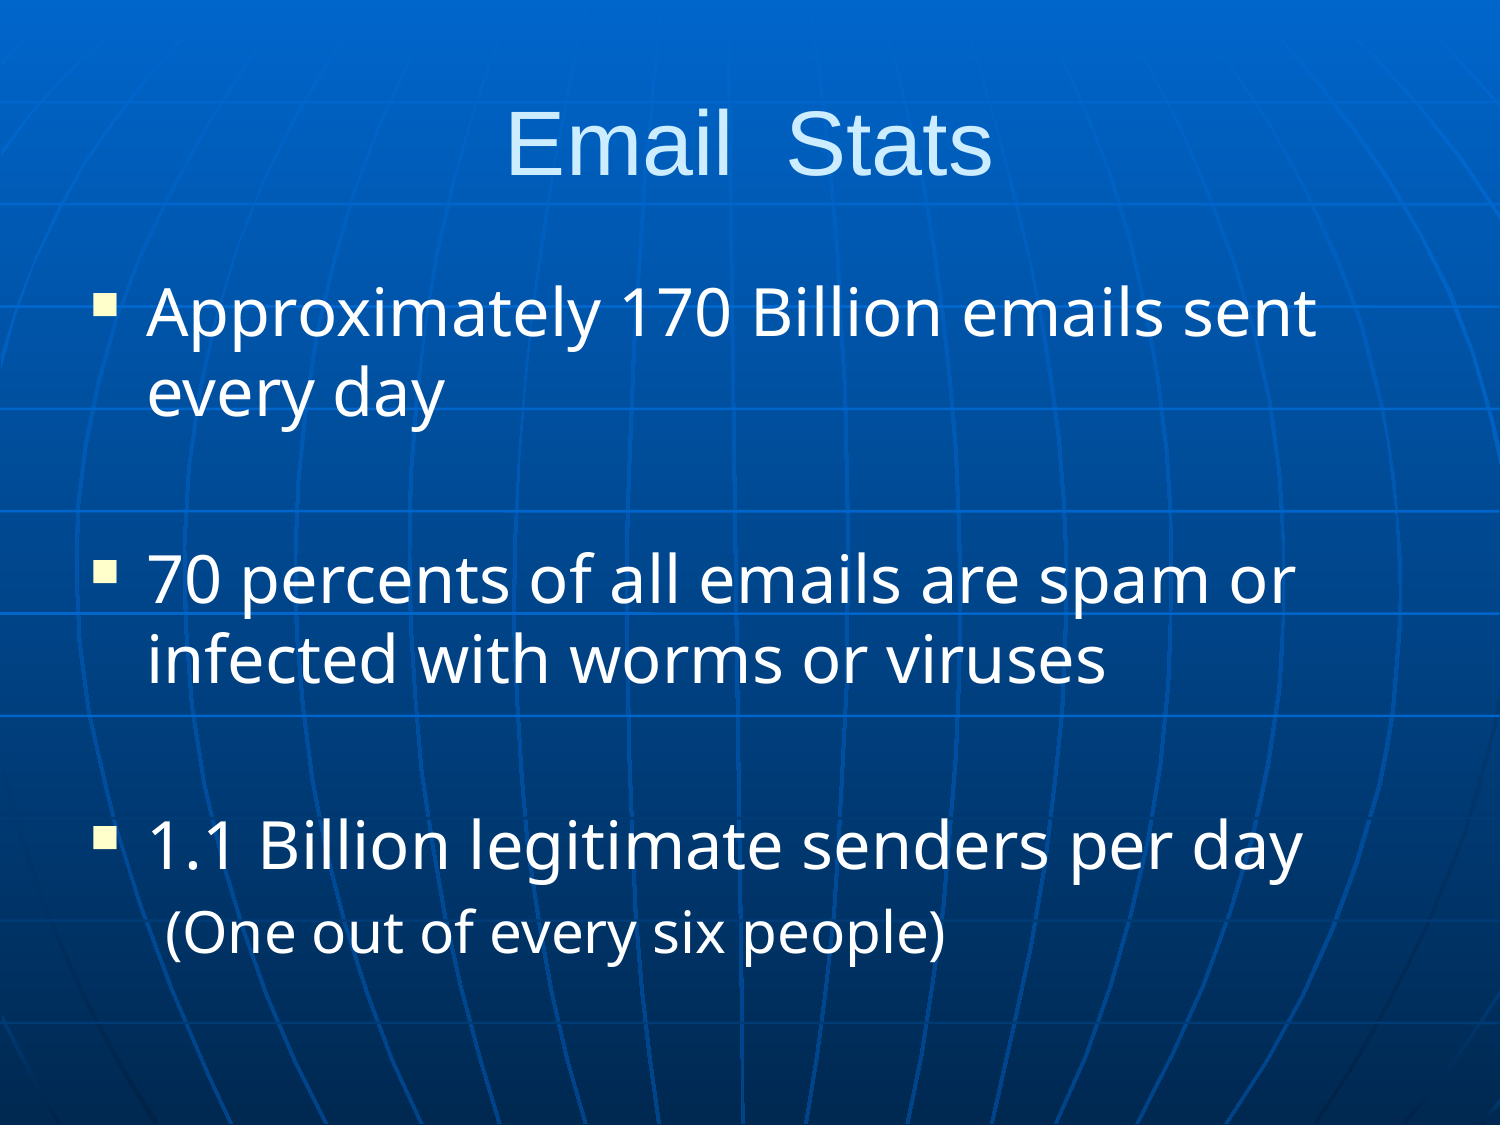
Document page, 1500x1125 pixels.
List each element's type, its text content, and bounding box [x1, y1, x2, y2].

list Approximately 170 Billion emails sent every day 70 percents of all emails are spam or infected with worms or viruses 1.1 Billion legitimate senders per day (One out of every six people) [75, 262, 1425, 1006]
title Email Stats [75, 45, 1425, 233]
